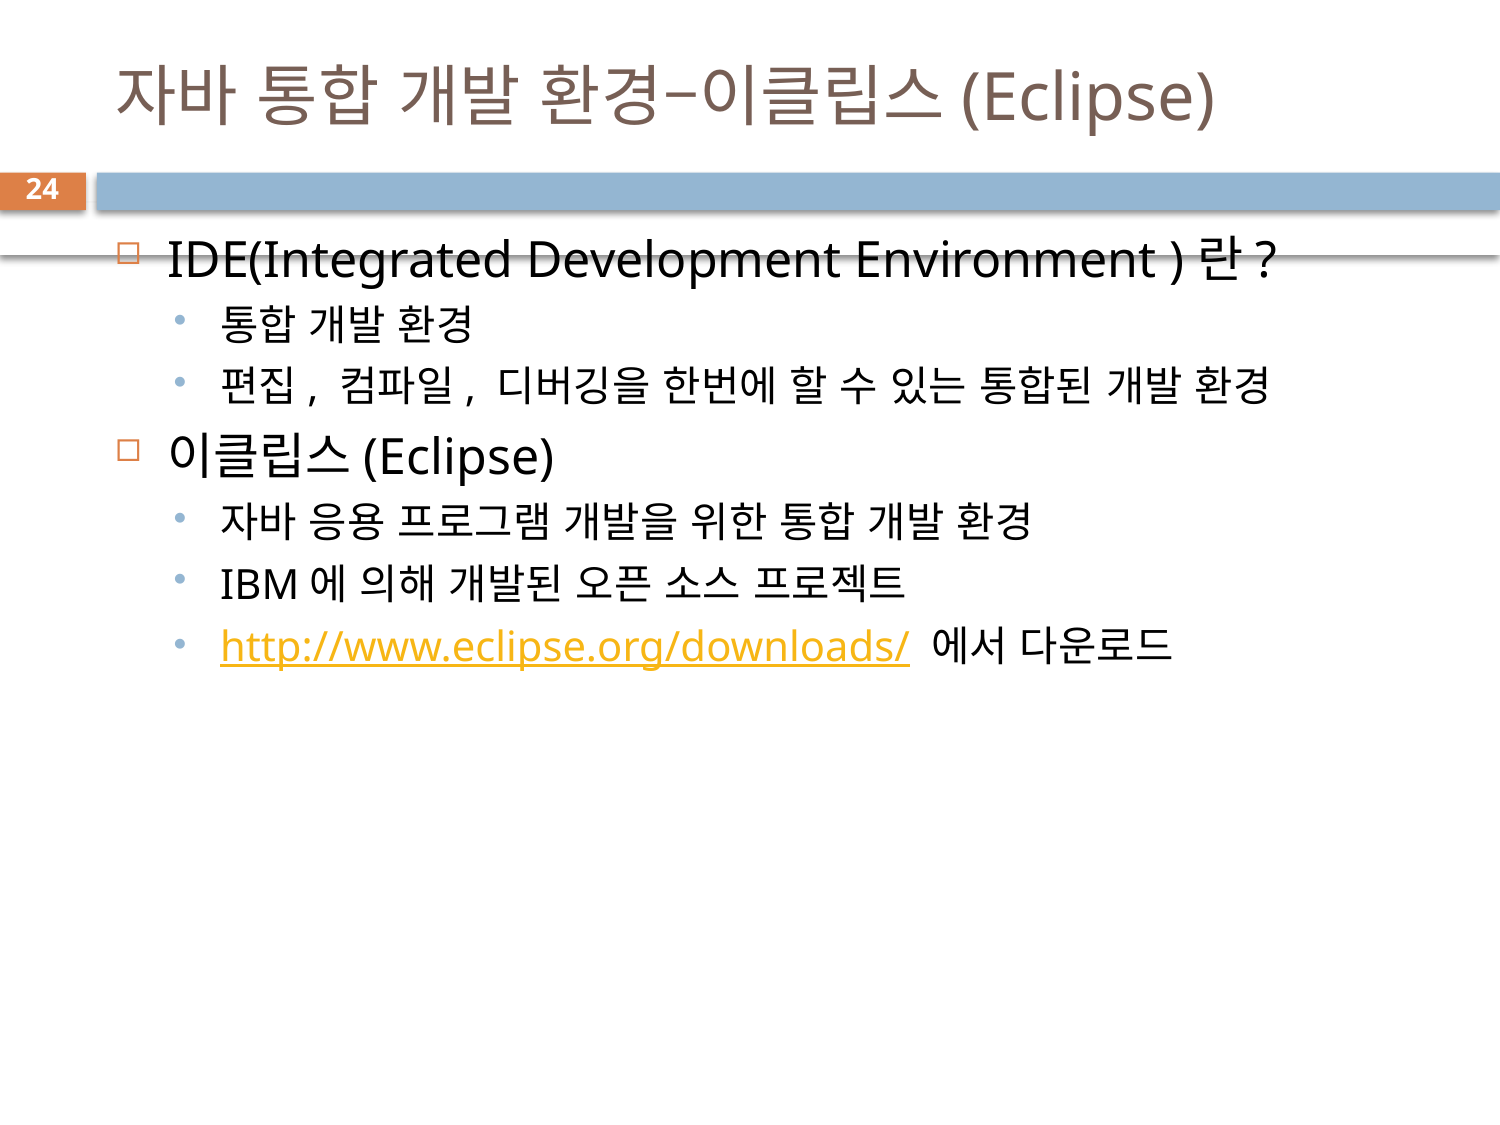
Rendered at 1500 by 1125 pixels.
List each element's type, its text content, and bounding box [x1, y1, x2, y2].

list IDE(Integrated Development Environment )란? 통합 개발 환경 편집, 컴파일, 디버깅을 한번에 할 수 있는 통합된 개발 환경 이클립스(Eclipse) 자바 응용 프로그램 개발을 위한 통합 개발 환경 IBM에 의해 개발된 오픈 소스 프로젝트 http://www.eclipse.org/downloads/ 에서 다운로드 [100, 219, 1438, 1047]
title 자바 통합 개발 환경–이클립스(Eclipse) [100, 37, 1438, 149]
slide_number 24 [0, 170, 87, 211]
